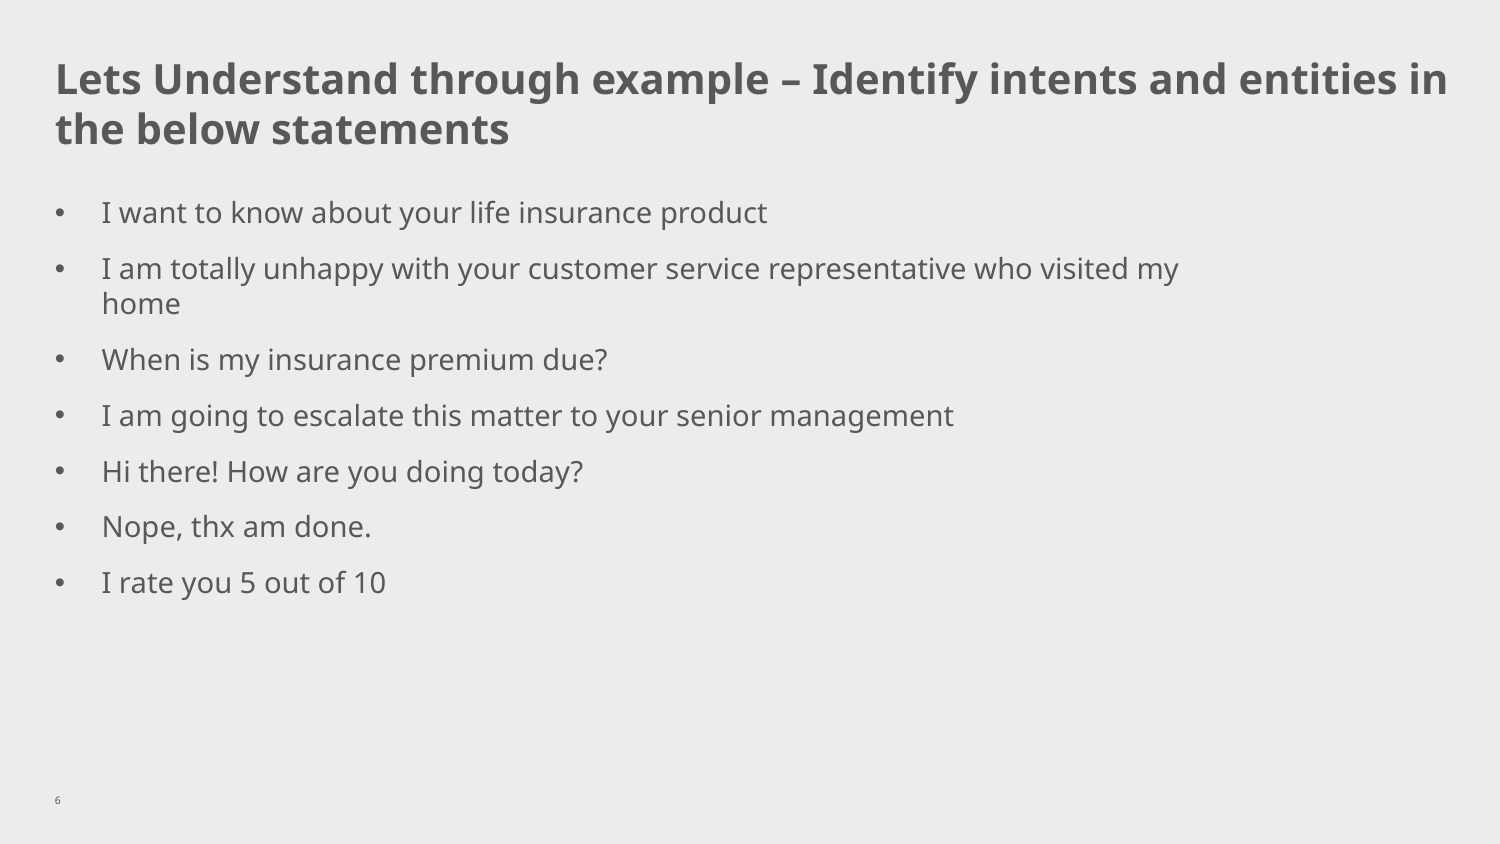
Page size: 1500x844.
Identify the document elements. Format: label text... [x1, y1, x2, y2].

slide_number 6 [54, 775, 90, 809]
list I want to know about your life insurance product I am totally unhappy with your customer service representative who visited my home When is my insurance premium due? I am going to escalate this matter to your senior management Hi there! How are you doing today? Nope, thx am done. I rate you 5 out of 10 [54, 194, 1259, 748]
title Lets Understand through example – Identify intents and entities in the below statements [54, 52, 1463, 150]
